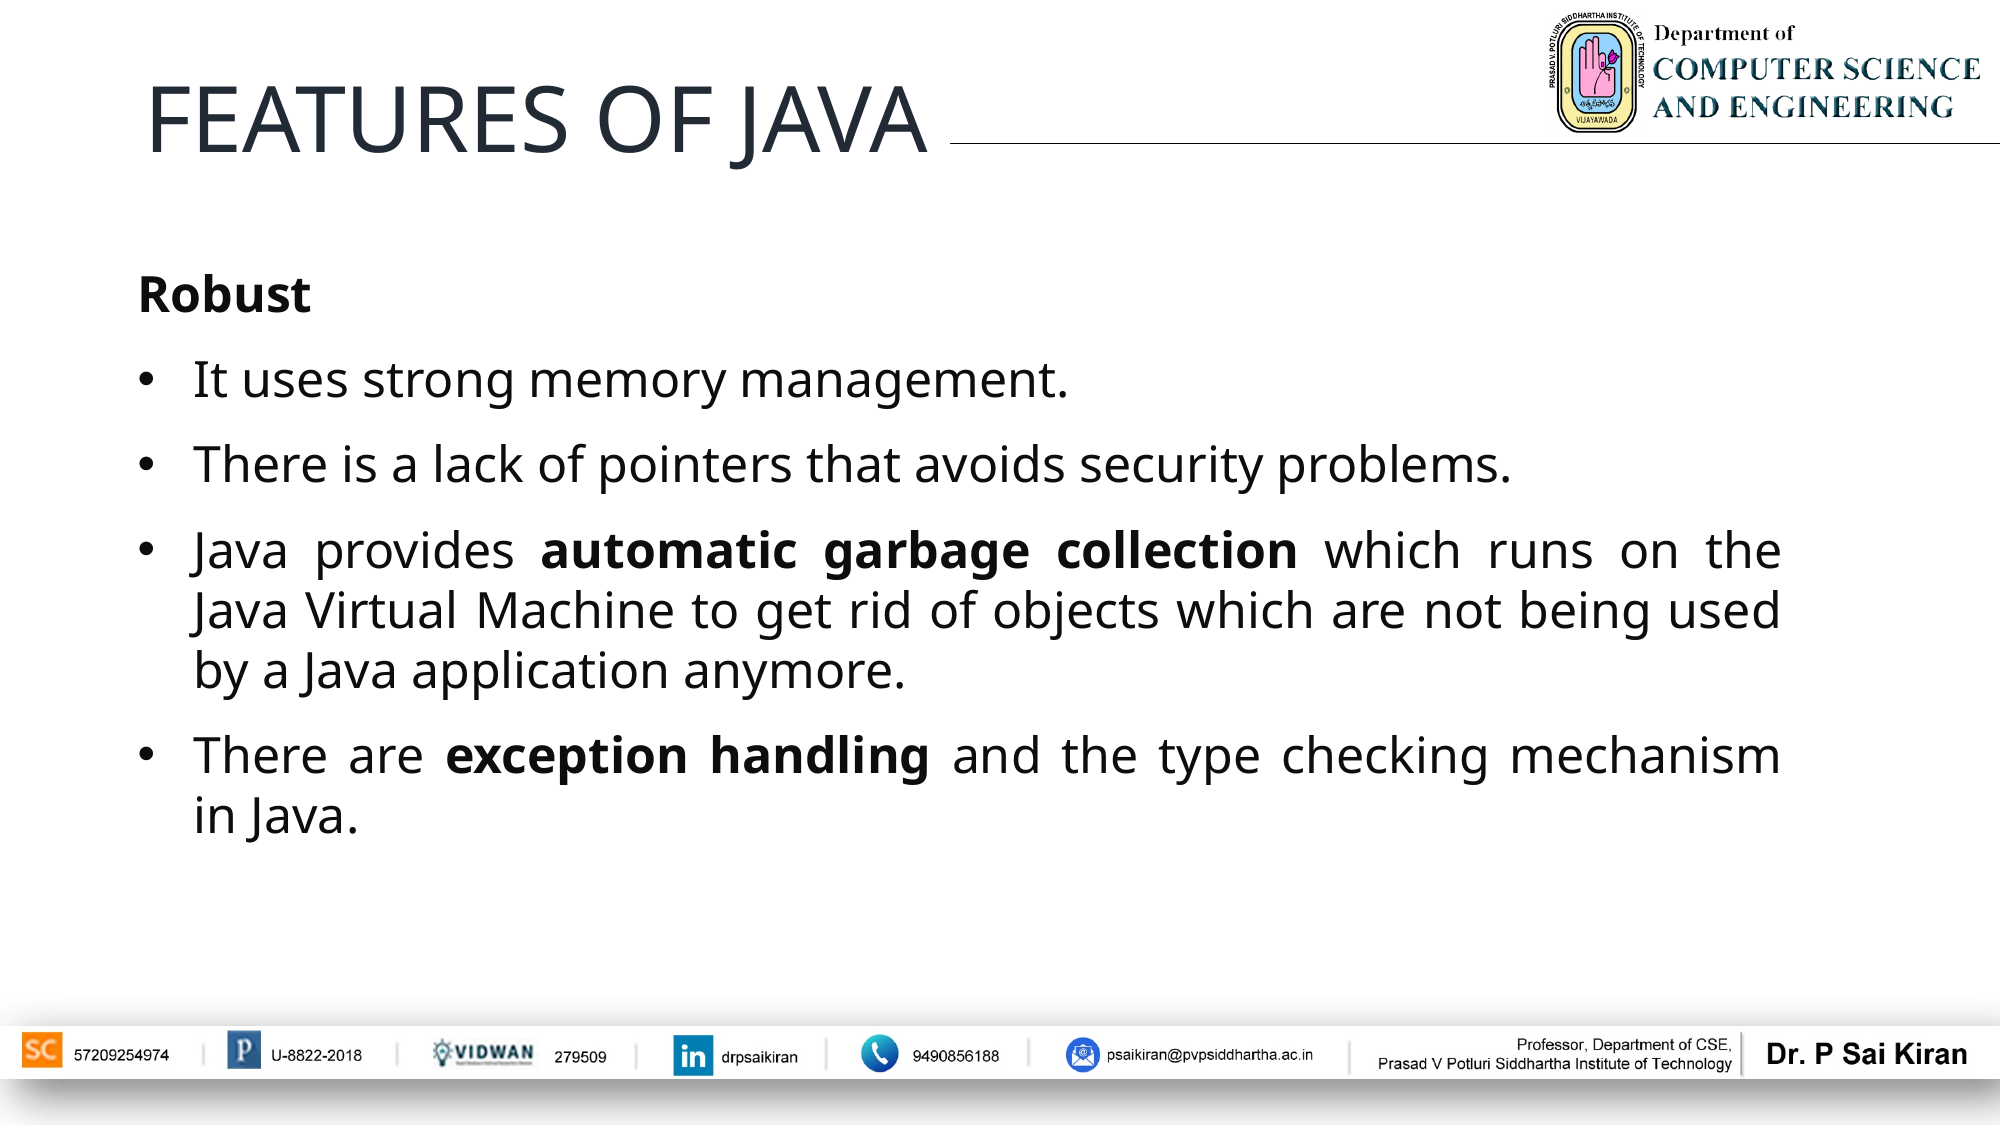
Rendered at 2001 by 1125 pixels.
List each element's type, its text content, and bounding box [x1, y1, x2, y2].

text_box Robust It uses strong memory management. There is a lack of pointers that avoids security problems. Java provides automatic garbage collection which runs on the Java Virtual Machine to get rid of objects which are not being used by a Java application anymore. There are exception handling and the type checking mechanism in Java. [122, 255, 1798, 851]
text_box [1548, 11, 1981, 133]
picture [0, 1026, 2000, 1079]
text_box FEATURES OF JAVA [129, 53, 944, 179]
